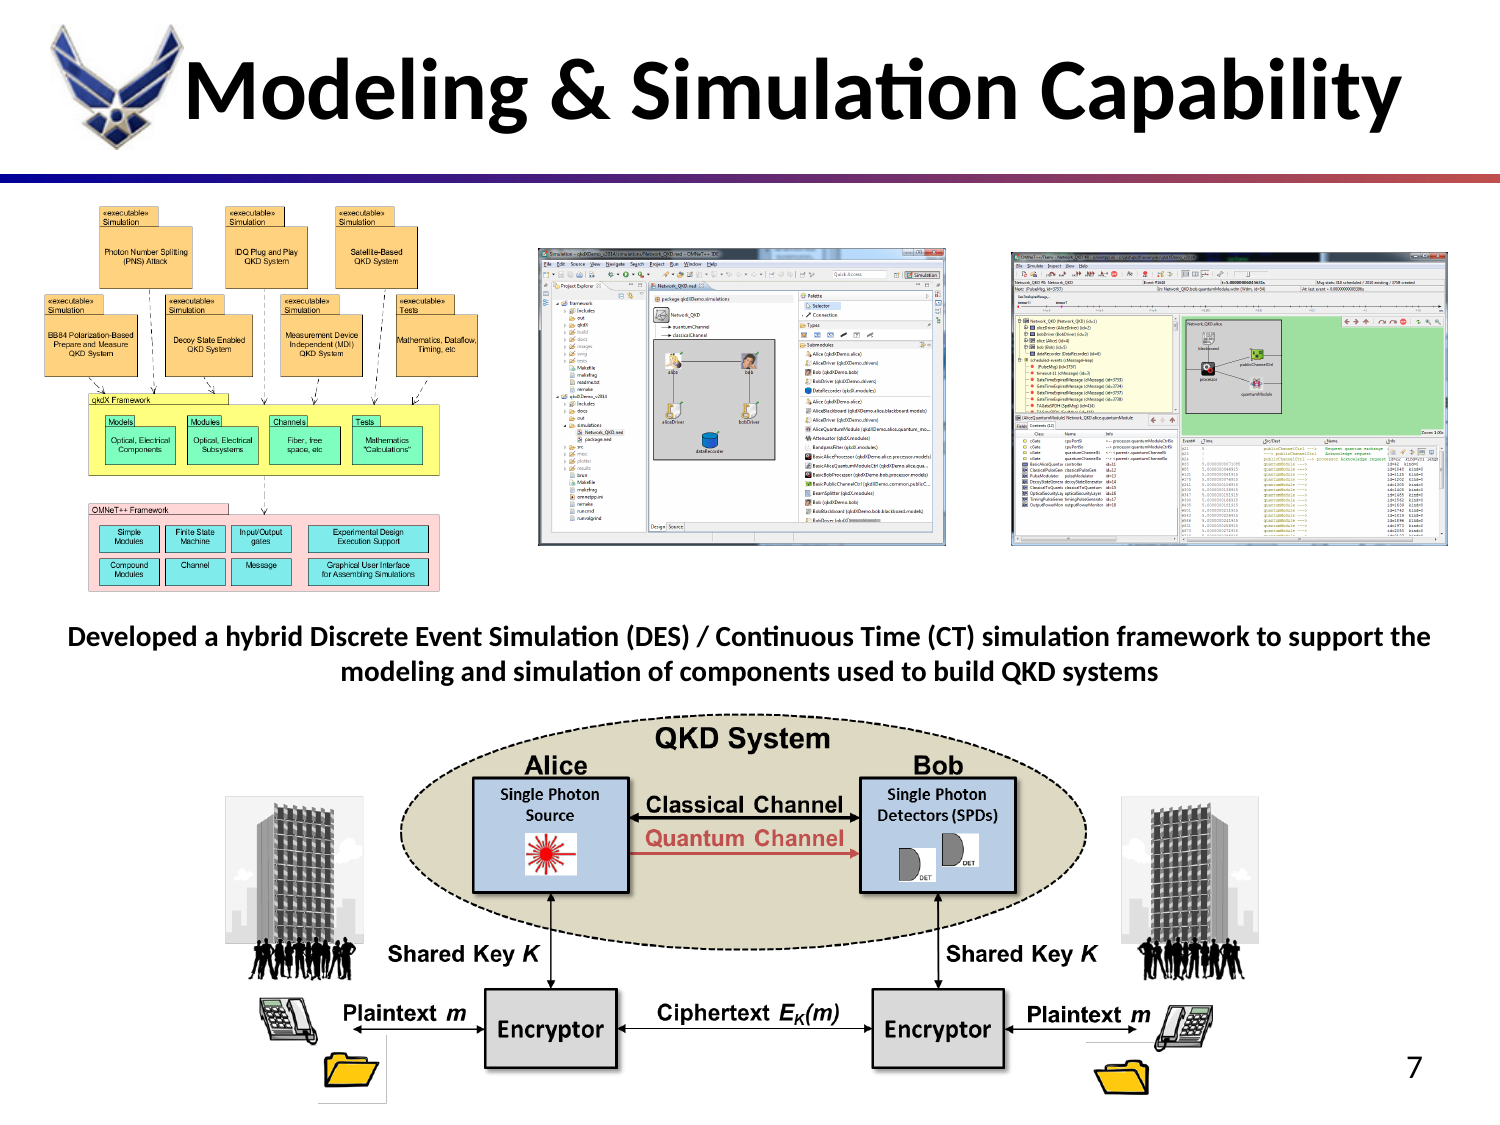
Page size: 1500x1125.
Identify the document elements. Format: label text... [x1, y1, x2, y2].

picture [40, 199, 493, 596]
text_box Developed a hybrid Discrete Event Simulation (DES) / Continuous Time (CT) simulation framework to support the modeling and simulation of components used to build QKD systems [52, 609, 1448, 695]
picture [224, 711, 1259, 1111]
title Modeling & Simulation Capability [150, 24, 1438, 150]
picture [50, 24, 150, 150]
picture [1011, 252, 1448, 547]
picture [538, 248, 946, 547]
